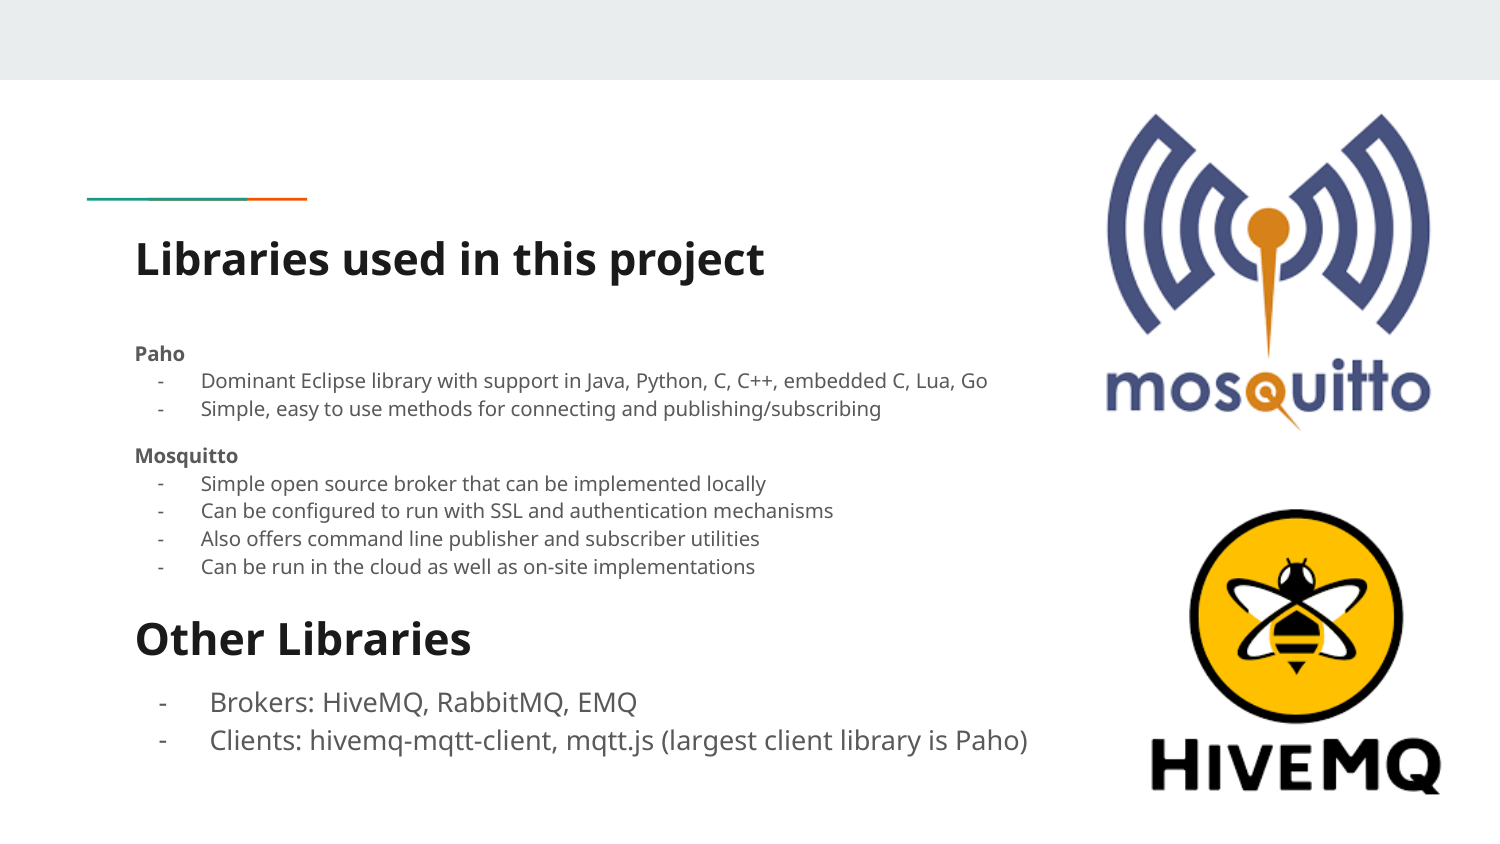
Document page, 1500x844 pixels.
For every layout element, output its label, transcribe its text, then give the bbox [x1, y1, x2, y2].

list Brokers: HiveMQ, RabbitMQ, EMQ Clients: hivemq-mqtt-client, mqtt.js (largest client library is Paho) [119, 666, 1142, 810]
list Paho Dominant Eclipse library with support in Java, Python, C, C++, embedded C, Lua, Go Simple, easy to use methods for connecting and publishing/subscribing Mosquitto Simple open source broker that can be implemented locally Can be configured to run with SSL and authentication mechanisms Also offers command line publisher and subscriber utilities Can be run in the cloud as well as on-site implementations [119, 322, 1349, 596]
text_box Other Libraries [119, 595, 748, 666]
title Libraries used in this project [119, 216, 1075, 305]
picture [1080, 110, 1461, 435]
picture [1144, 500, 1449, 804]
